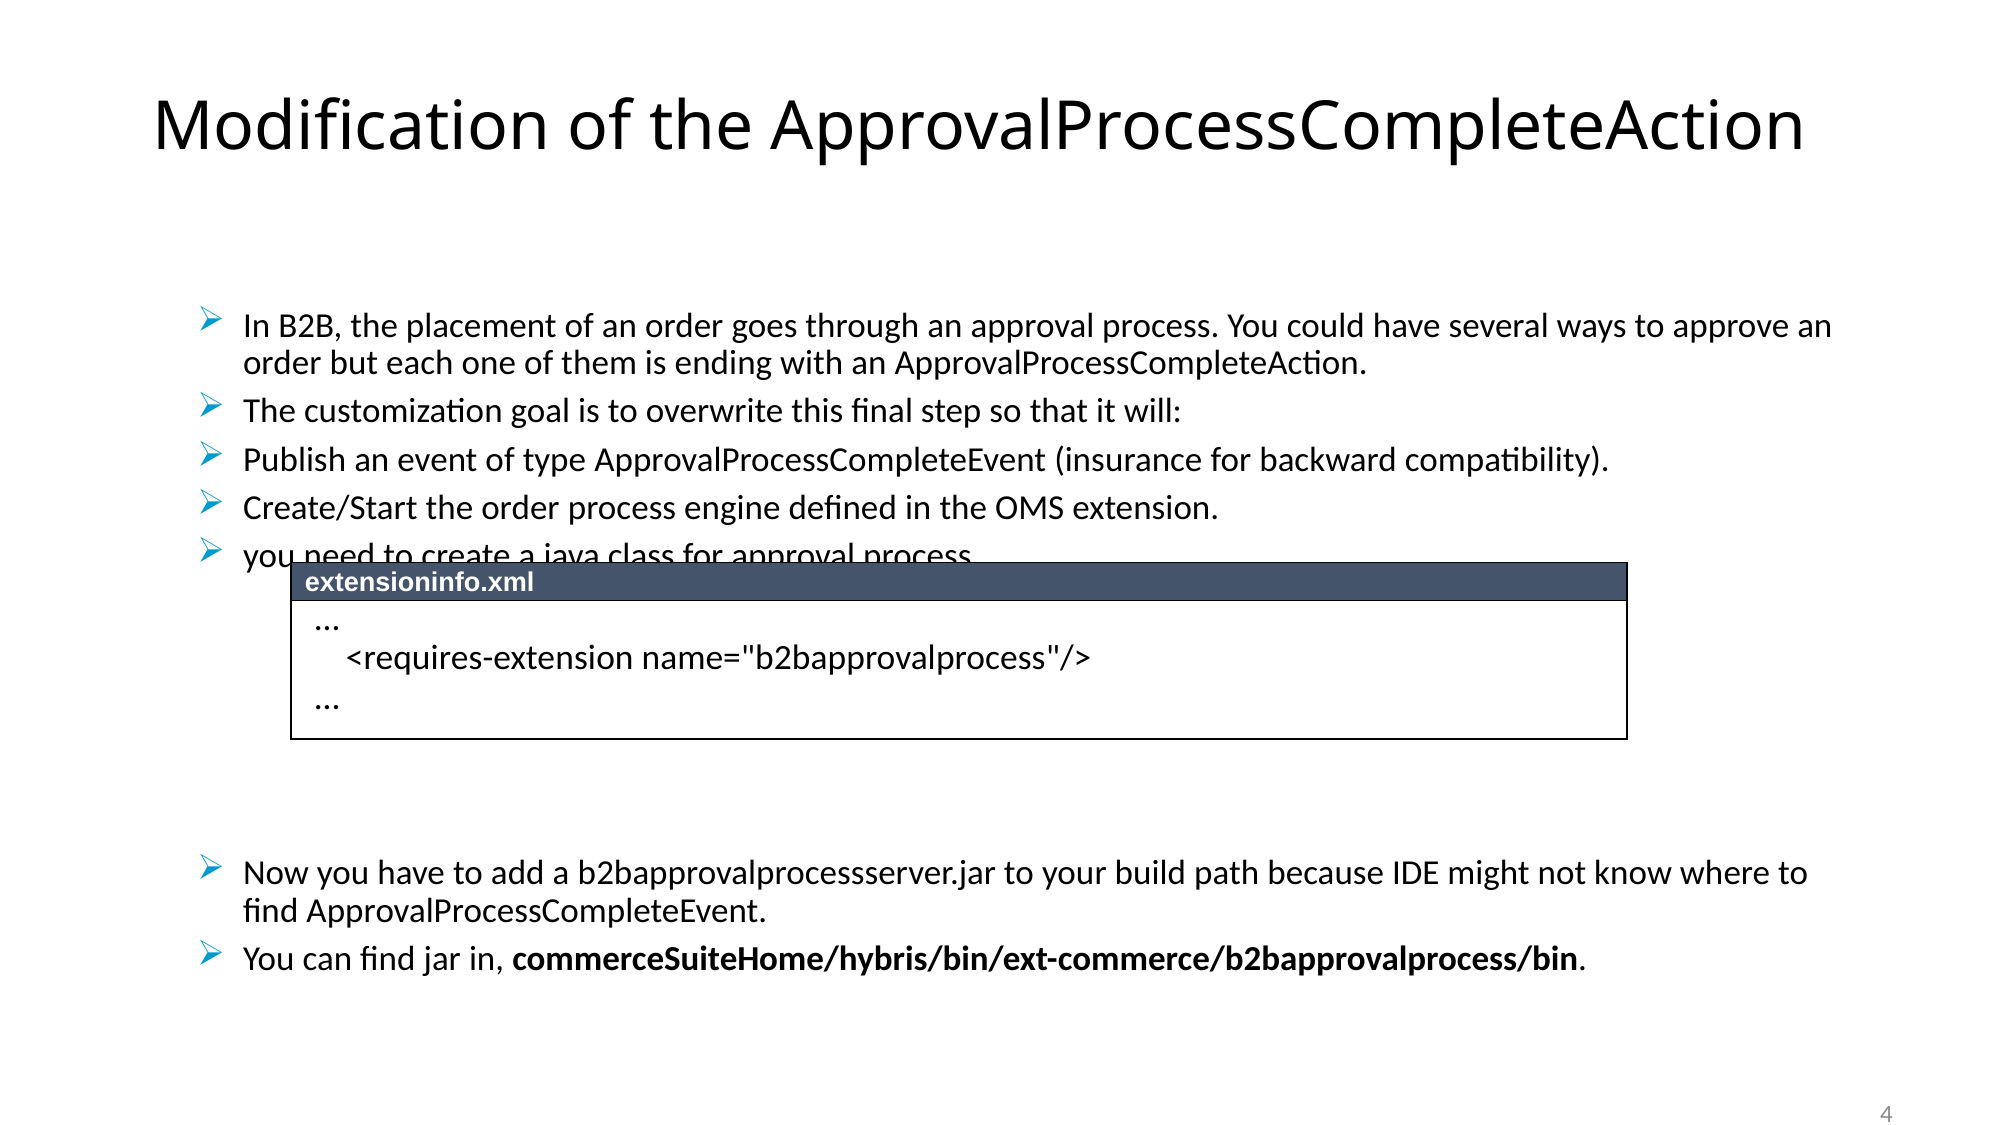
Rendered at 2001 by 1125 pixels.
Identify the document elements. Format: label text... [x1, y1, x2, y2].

slide_number 42 [1864, 1103, 1899, 1122]
table_cell ... <requires-extension name="b2bapprovalprocess"/> ... [292, 601, 1626, 738]
title Modification of the ApprovalProcessCompleteAction [137, 59, 1863, 278]
table_header extensioninfo.xml [292, 563, 1626, 600]
list In B2B, the placement of an order goes through an approval process. You could have several ways to approve an order but each one of them is ending with an ApprovalProcessCompleteAction. The customization goal is to overwrite this final step so that it will: Publish an event of type ApprovalProcessCompleteEvent (insurance for backward compatibility). Create/Start the order process engine defined in the OMS extension. you need to create a java class for approval process Now you have to add a b2bapprovalprocessserver.jar to your build path because IDE might not know where to find ApprovalProcessCompleteEvent. You can find jar in, commerceSuiteHome/hybris/bin/ext-commerce/b2bapprovalprocess/bin. [137, 299, 1863, 1014]
